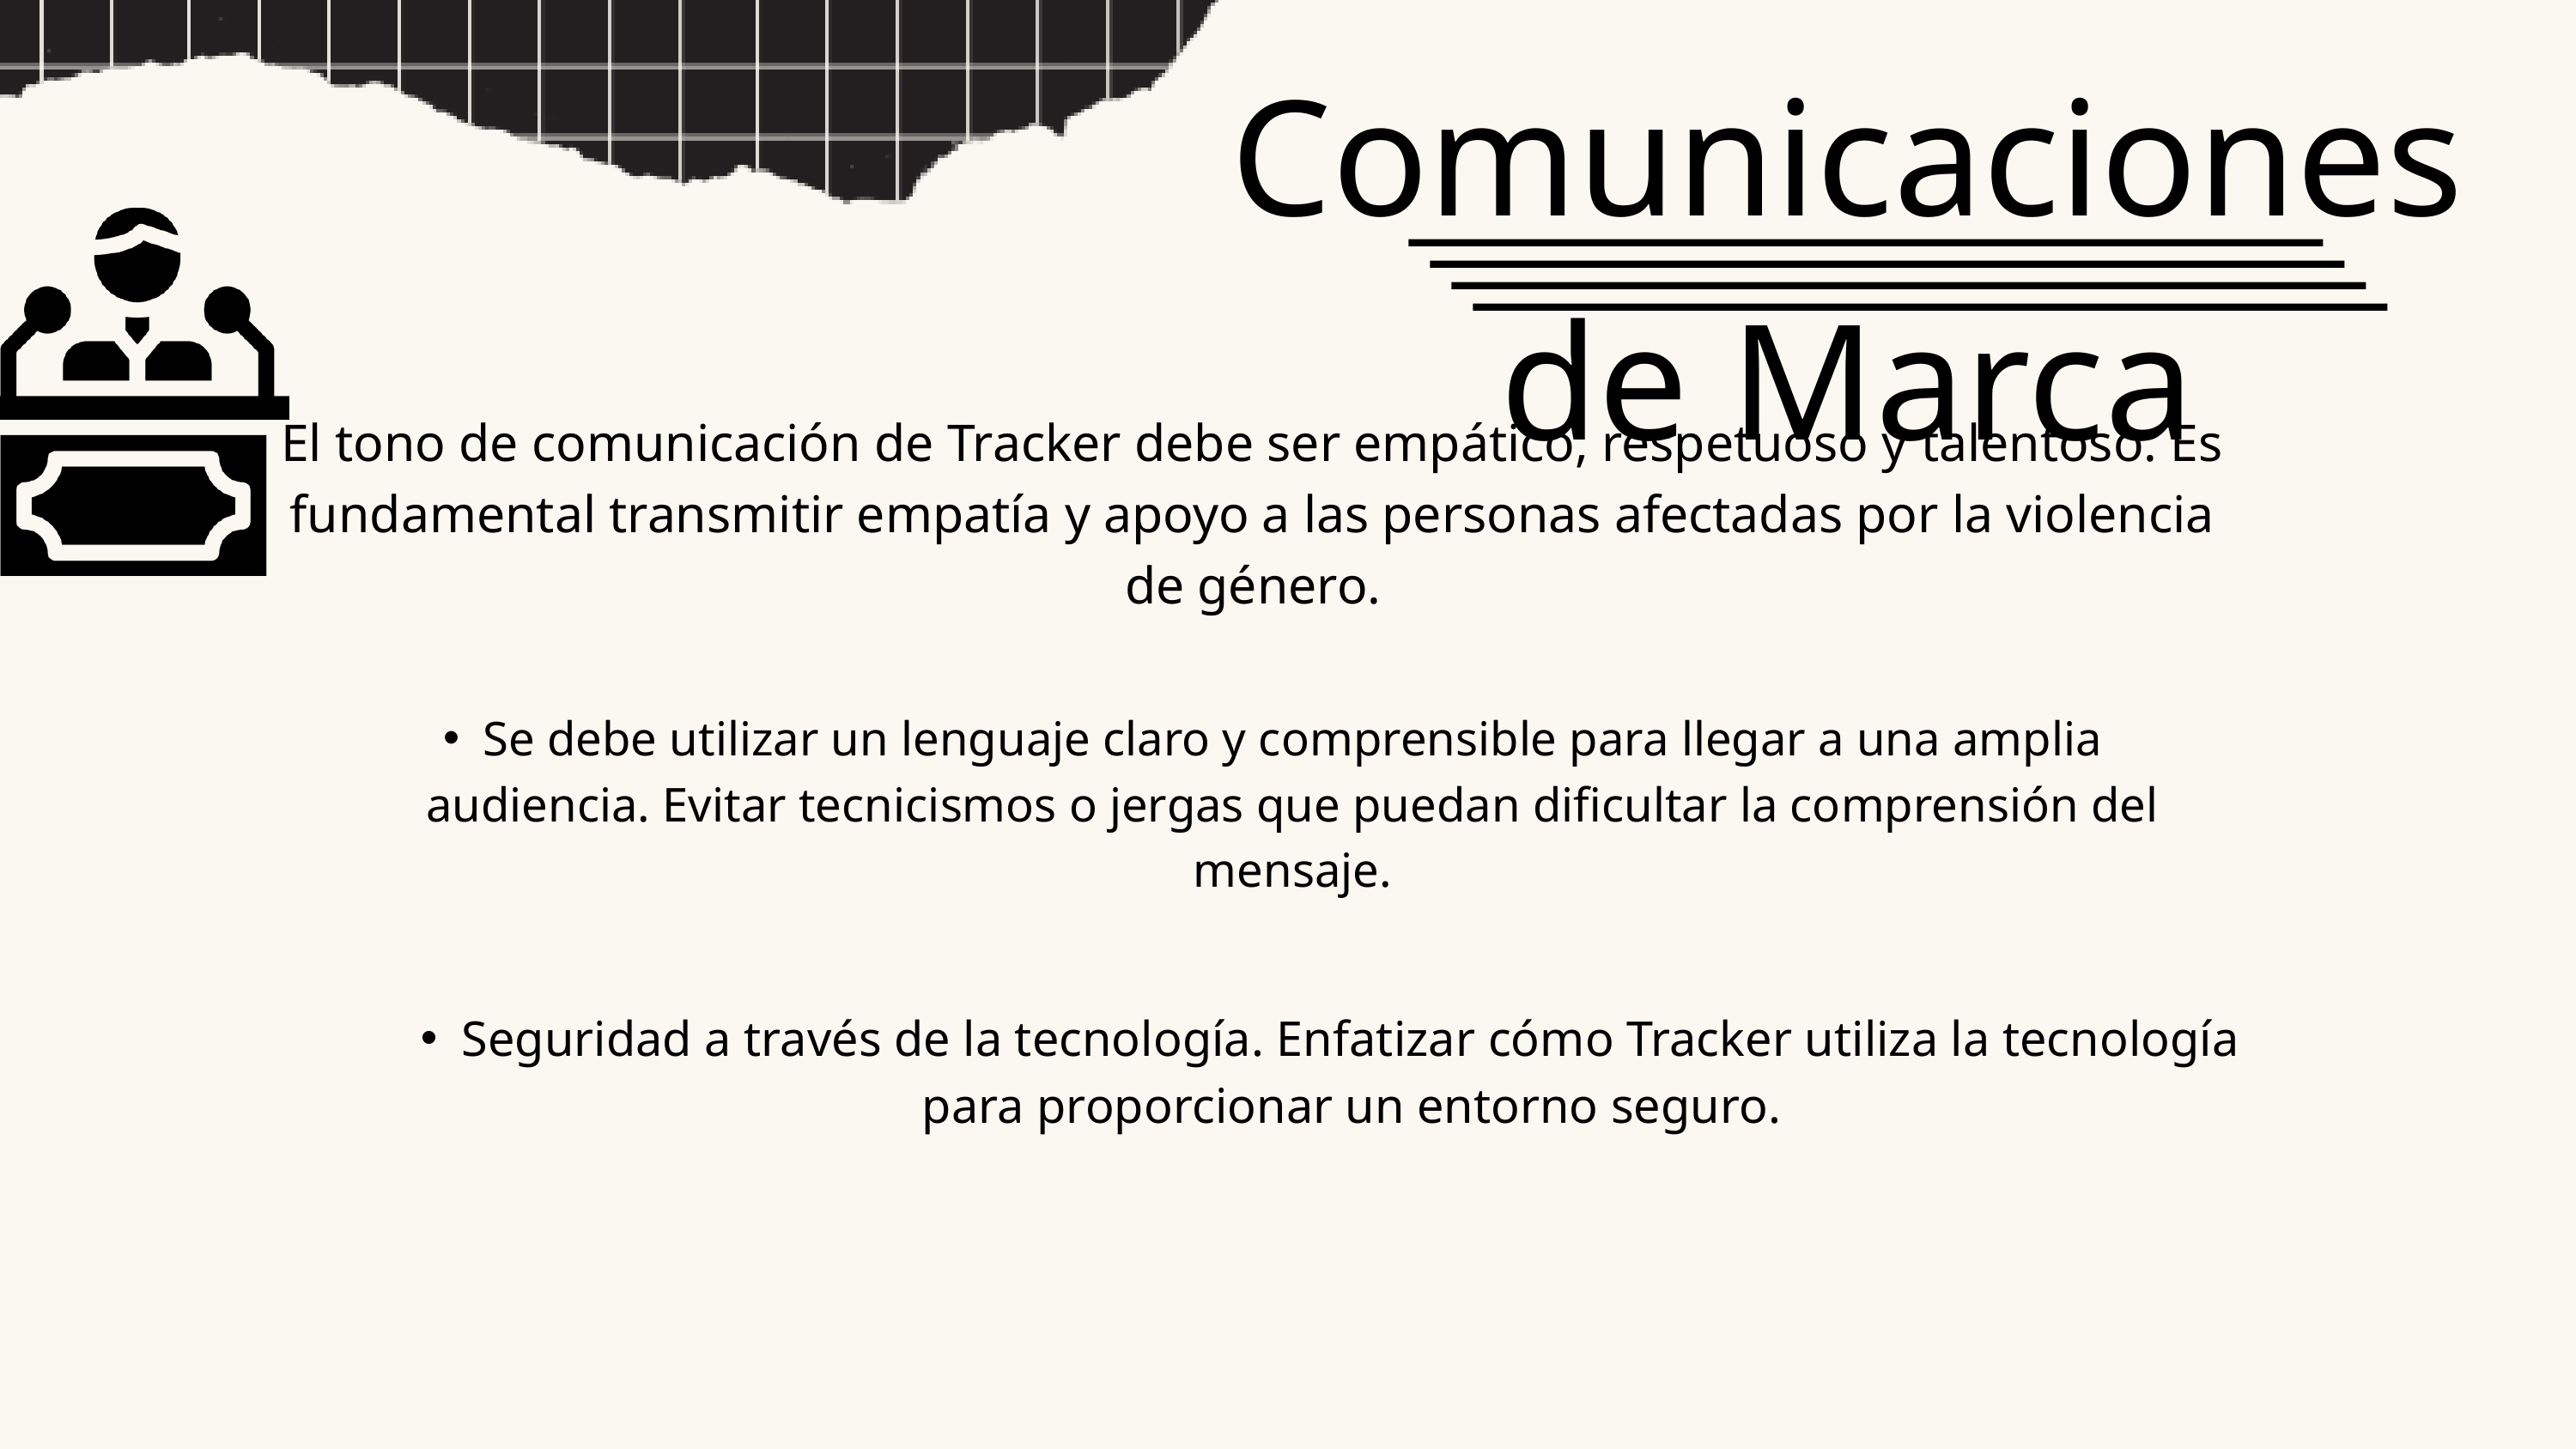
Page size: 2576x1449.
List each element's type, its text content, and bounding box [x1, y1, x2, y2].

text_box [0, 0, 1254, 204]
text_box El tono de comunicación de Tracker debe ser empático, respetuoso y talentoso. Es fundamental transmitir empatía y apoyo a las personas afectadas por la violencia de género. [272, 401, 2234, 614]
text_box Seguridad a través de la tecnología. Enfatizar cómo Tracker utiliza la tecnología para proporcionar un entorno seguro. [329, 997, 2294, 1200]
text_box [1408, 239, 2388, 311]
text_box Se debe utilizar un lenguaje claro y comprensible para llegar a una amplia audiencia. Evitar tecnicismos o jergas que puedan dificultar la comprensión del mensaje. [329, 700, 2178, 962]
text_box Comunicaciones de Marca [1188, 24, 2506, 472]
text_box [0, 208, 289, 576]
